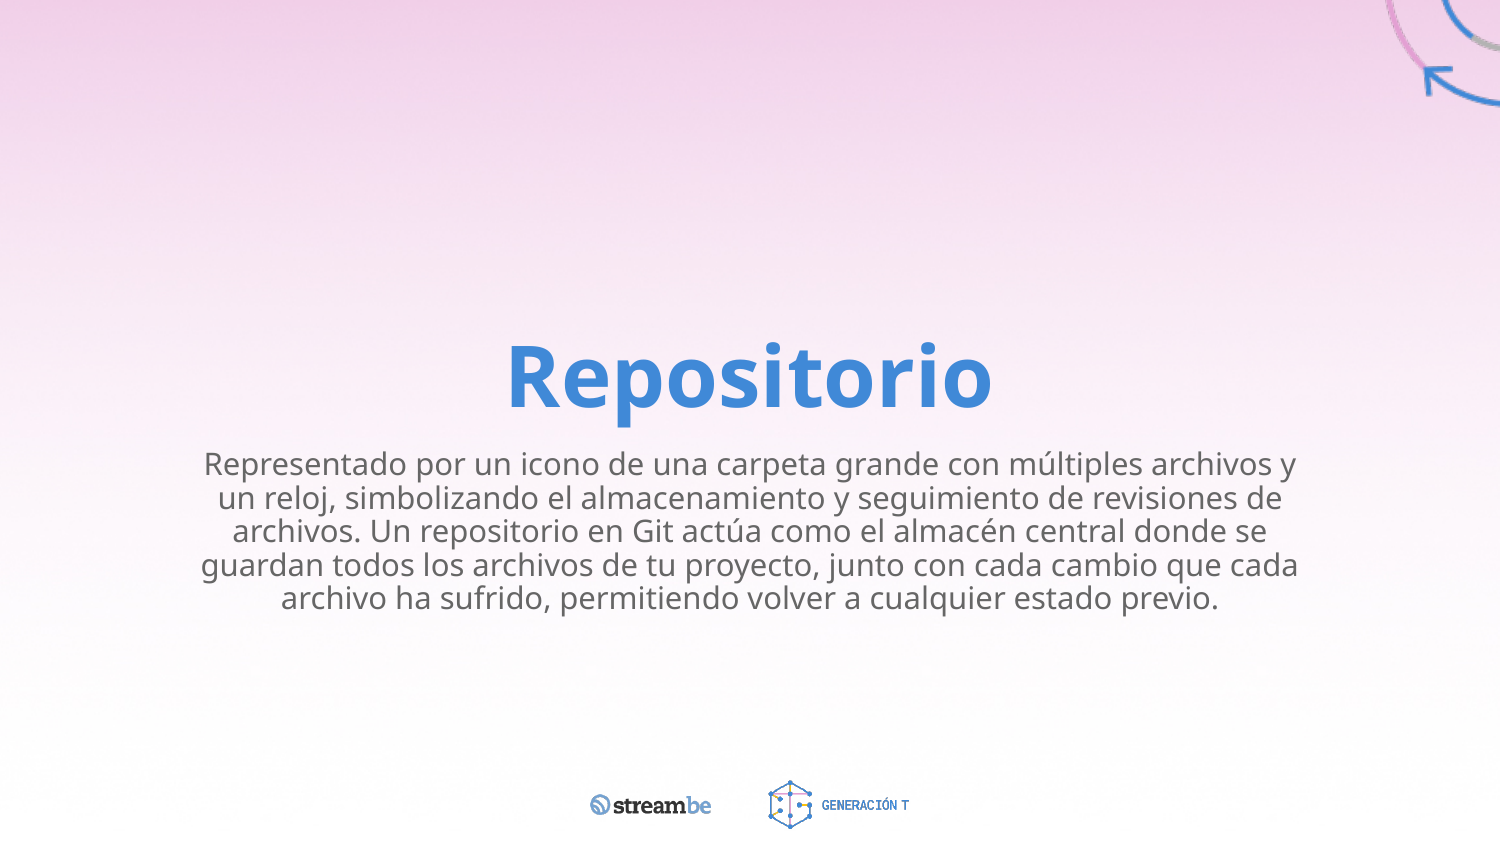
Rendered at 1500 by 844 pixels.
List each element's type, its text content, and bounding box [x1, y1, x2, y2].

picture [0, 0, 1500, 844]
subtitle Representado por un icono de una carpeta grande con múltiples archivos y un reloj, simbolizando el almacenamiento y seguimiento de revisiones de archivos. Un repositorio en Git actúa como el almacén central donde se guardan todos los archivos de tu proyecto, junto con cada cambio que cada archivo ha sufrido, permitiendo volver a cualquier estado previo. [187, 443, 1313, 647]
title Repositorio [187, 138, 1313, 432]
